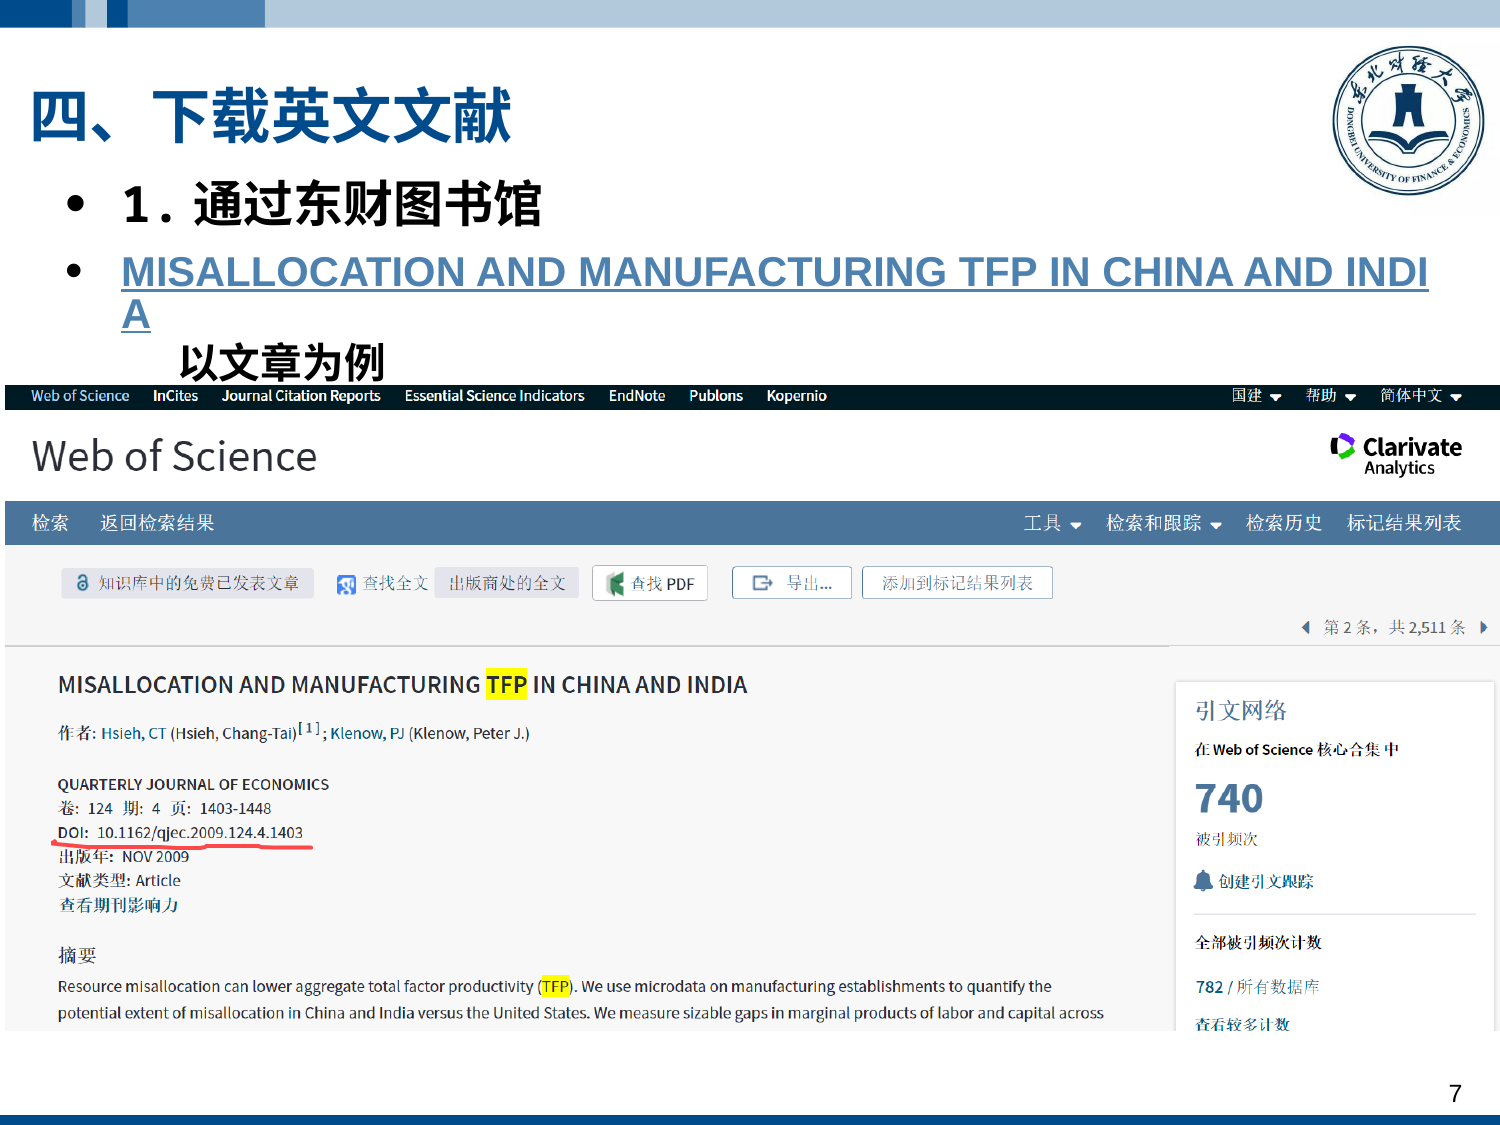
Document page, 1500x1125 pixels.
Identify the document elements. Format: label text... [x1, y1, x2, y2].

title 四、下载英文文献 [29, 78, 1473, 152]
picture [5, 385, 1500, 1031]
list 1.通过东财图书馆 MISALLOCATION AND MANUFACTURING TFP IN CHINA AND INDIA 以文章为例 [64, 172, 1447, 383]
slide_number 7 [1150, 1077, 1463, 1109]
picture [1313, 30, 1500, 215]
